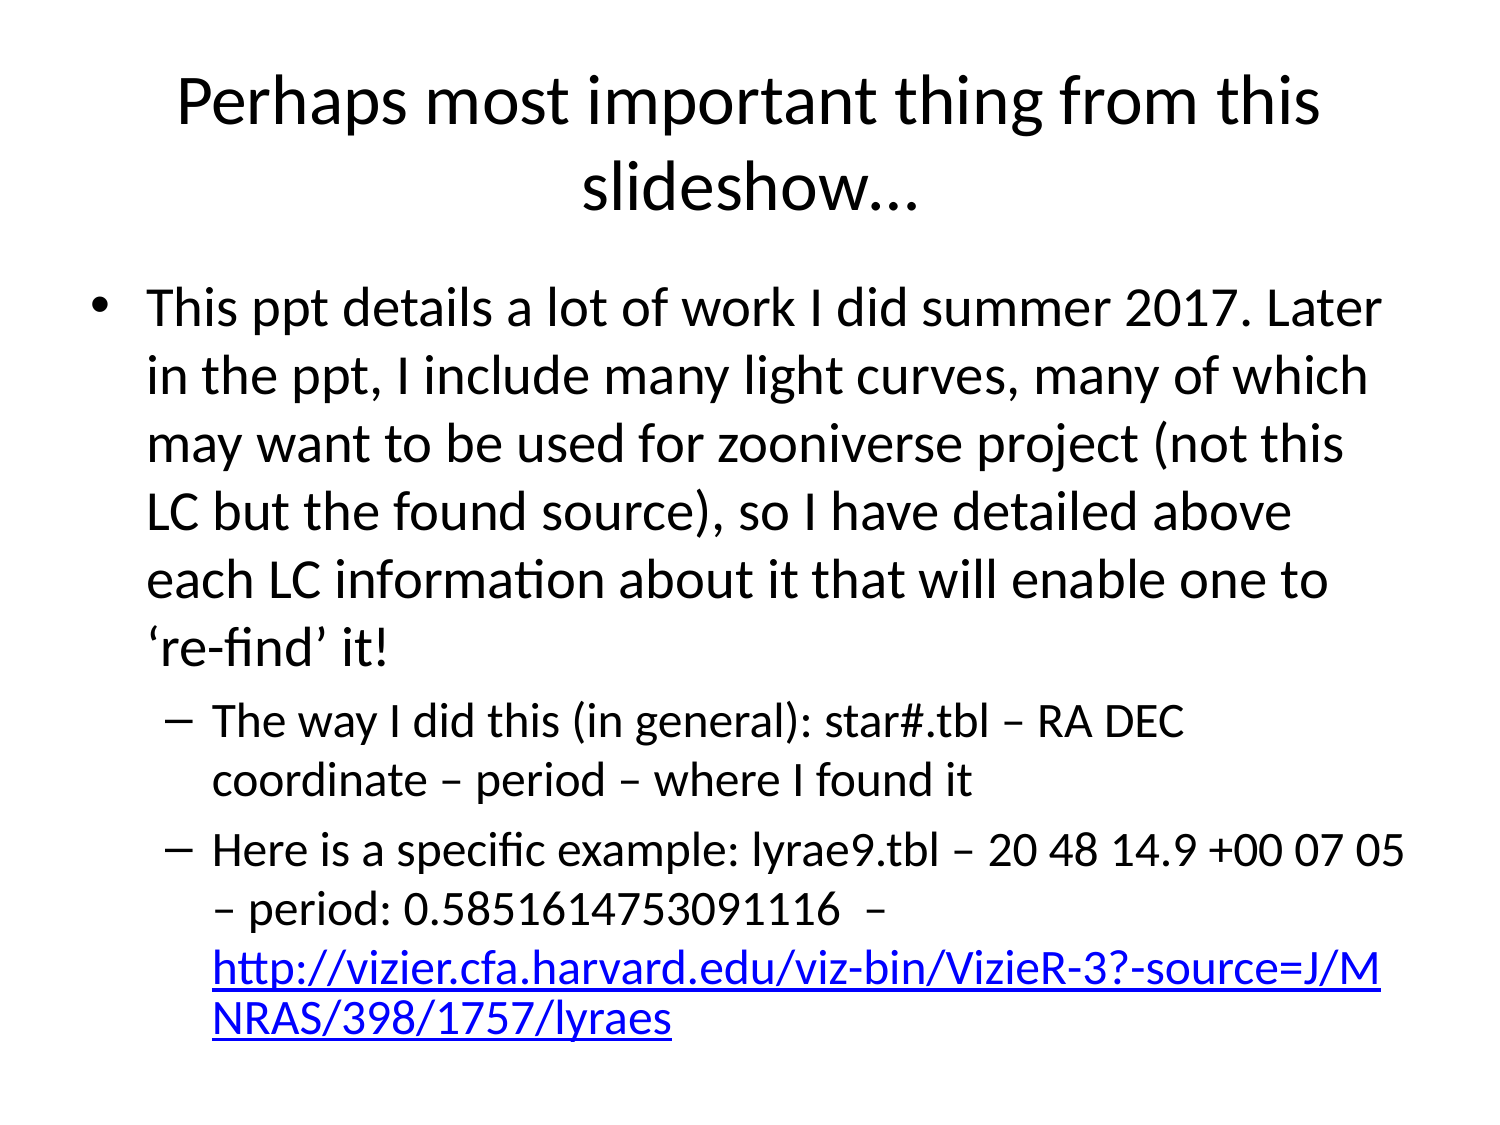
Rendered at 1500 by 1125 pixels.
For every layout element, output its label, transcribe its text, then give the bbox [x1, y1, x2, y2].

list This ppt details a lot of work I did summer 2017. Later in the ppt, I include many light curves, many of which may want to be used for zooniverse project (not this LC but the found source), so I have detailed above each LC information about it that will enable one to ‘re-find’ it! The way I did this (in general): star#.tbl – RA DEC coordinate – period – where I found it Here is a specific example: lyrae9.tbl – 20 48 14.9 +00 07 05 – period: 0.5851614753091116 – http://vizier.cfa.harvard.edu/viz-bin/VizieR-3?-source=J/MNRAS/398/1757/lyraes [75, 262, 1425, 1005]
title Perhaps most important thing from this slideshow… [75, 45, 1425, 233]
